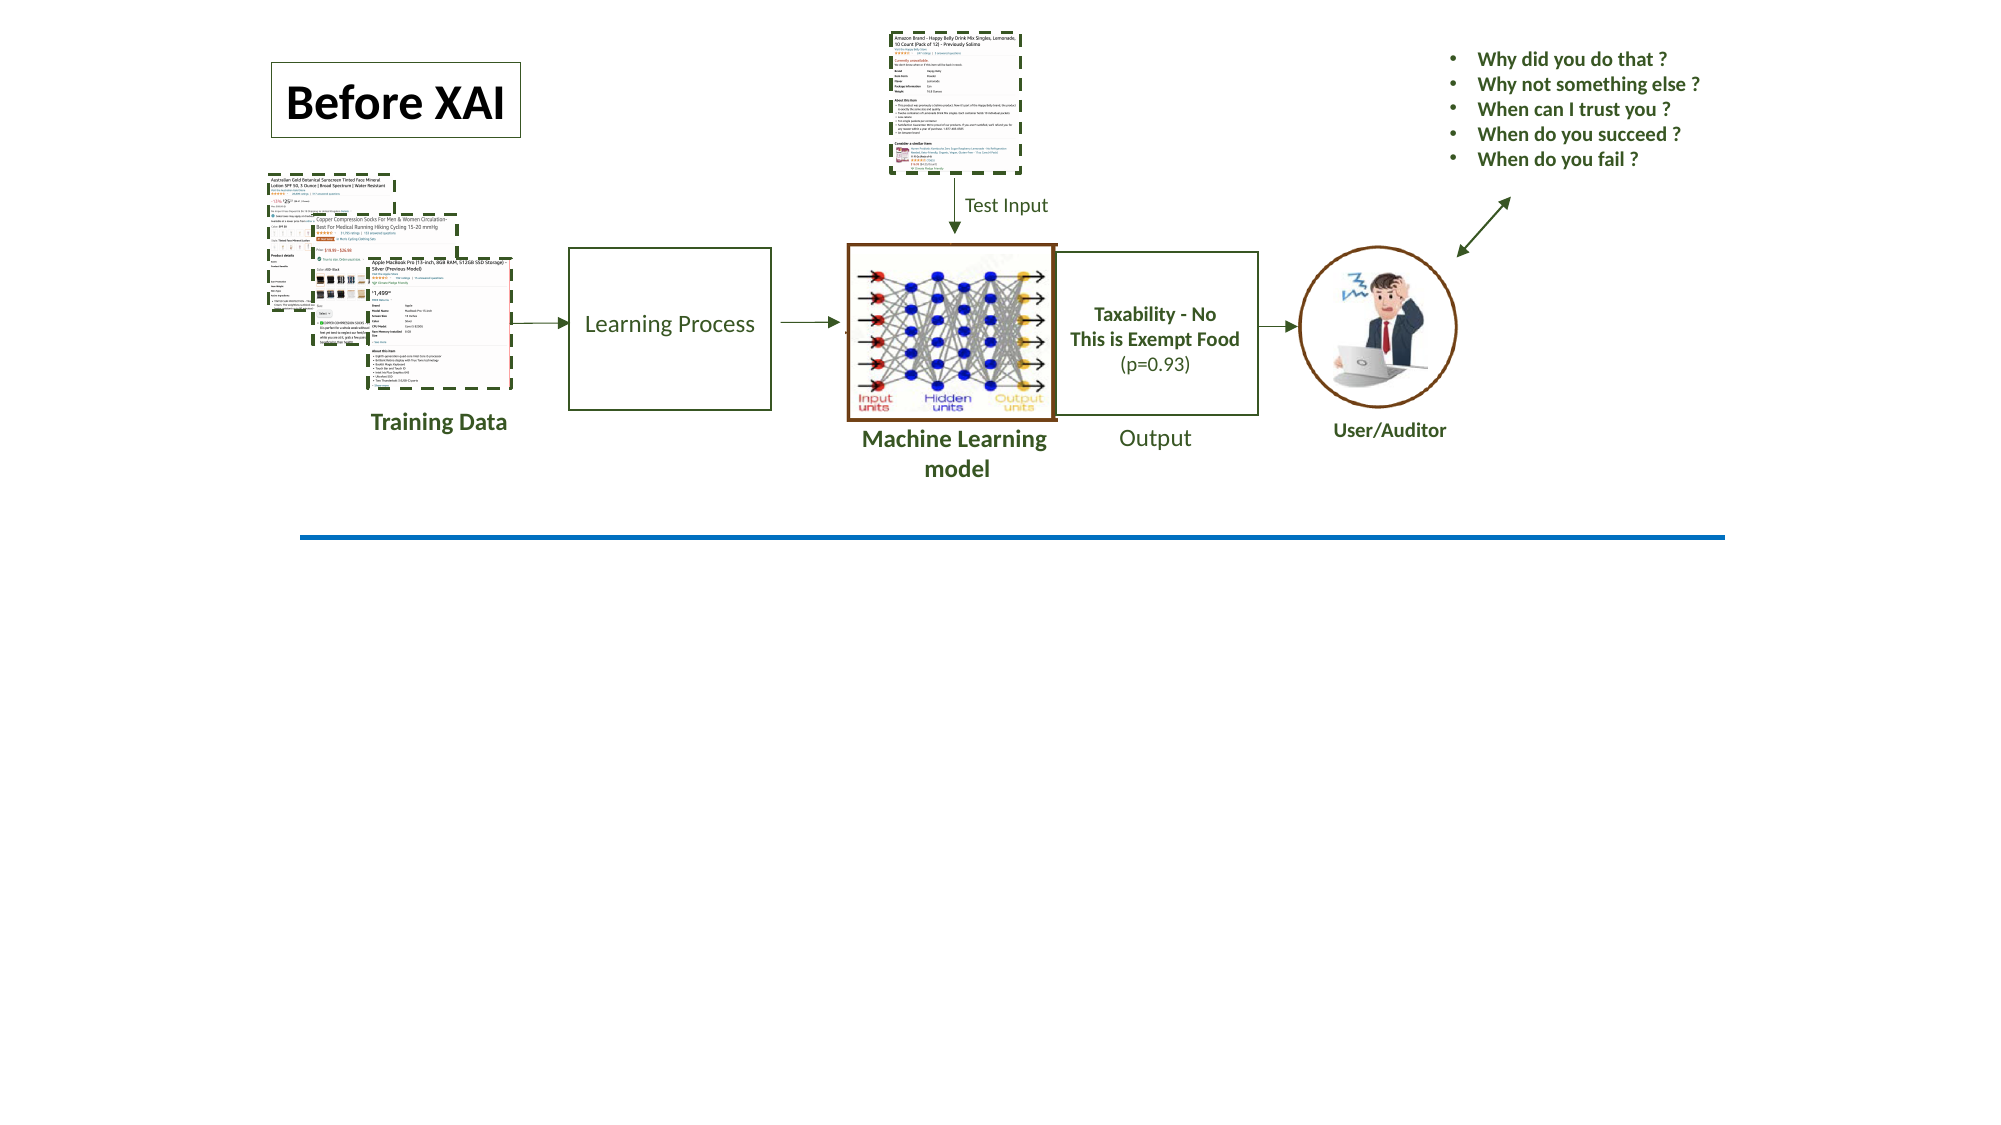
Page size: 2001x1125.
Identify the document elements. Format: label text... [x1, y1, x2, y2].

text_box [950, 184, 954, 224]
text_box Training Data [356, 397, 523, 443]
picture [845, 243, 1058, 424]
text_box Test Input [955, 184, 1064, 224]
text_box Before XAI [271, 62, 521, 138]
picture [269, 175, 510, 388]
picture [1298, 243, 1460, 410]
text_box Machine Learning model [846, 414, 1068, 490]
text_box User/Auditor [1318, 409, 1462, 449]
text_box Output [1104, 413, 1207, 459]
text_box Taxability - No This is Exempt Food (p=0.93) [1058, 293, 1256, 384]
text_box [568, 247, 772, 411]
text_box [1058, 251, 1259, 416]
picture [892, 33, 1019, 172]
text_box Learning Process [570, 300, 771, 346]
text_box Why did you do that ? Why not something else ? When can I trust you ? When do you succeed ? When do you fail ? [1434, 38, 1728, 178]
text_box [1456, 196, 1511, 258]
